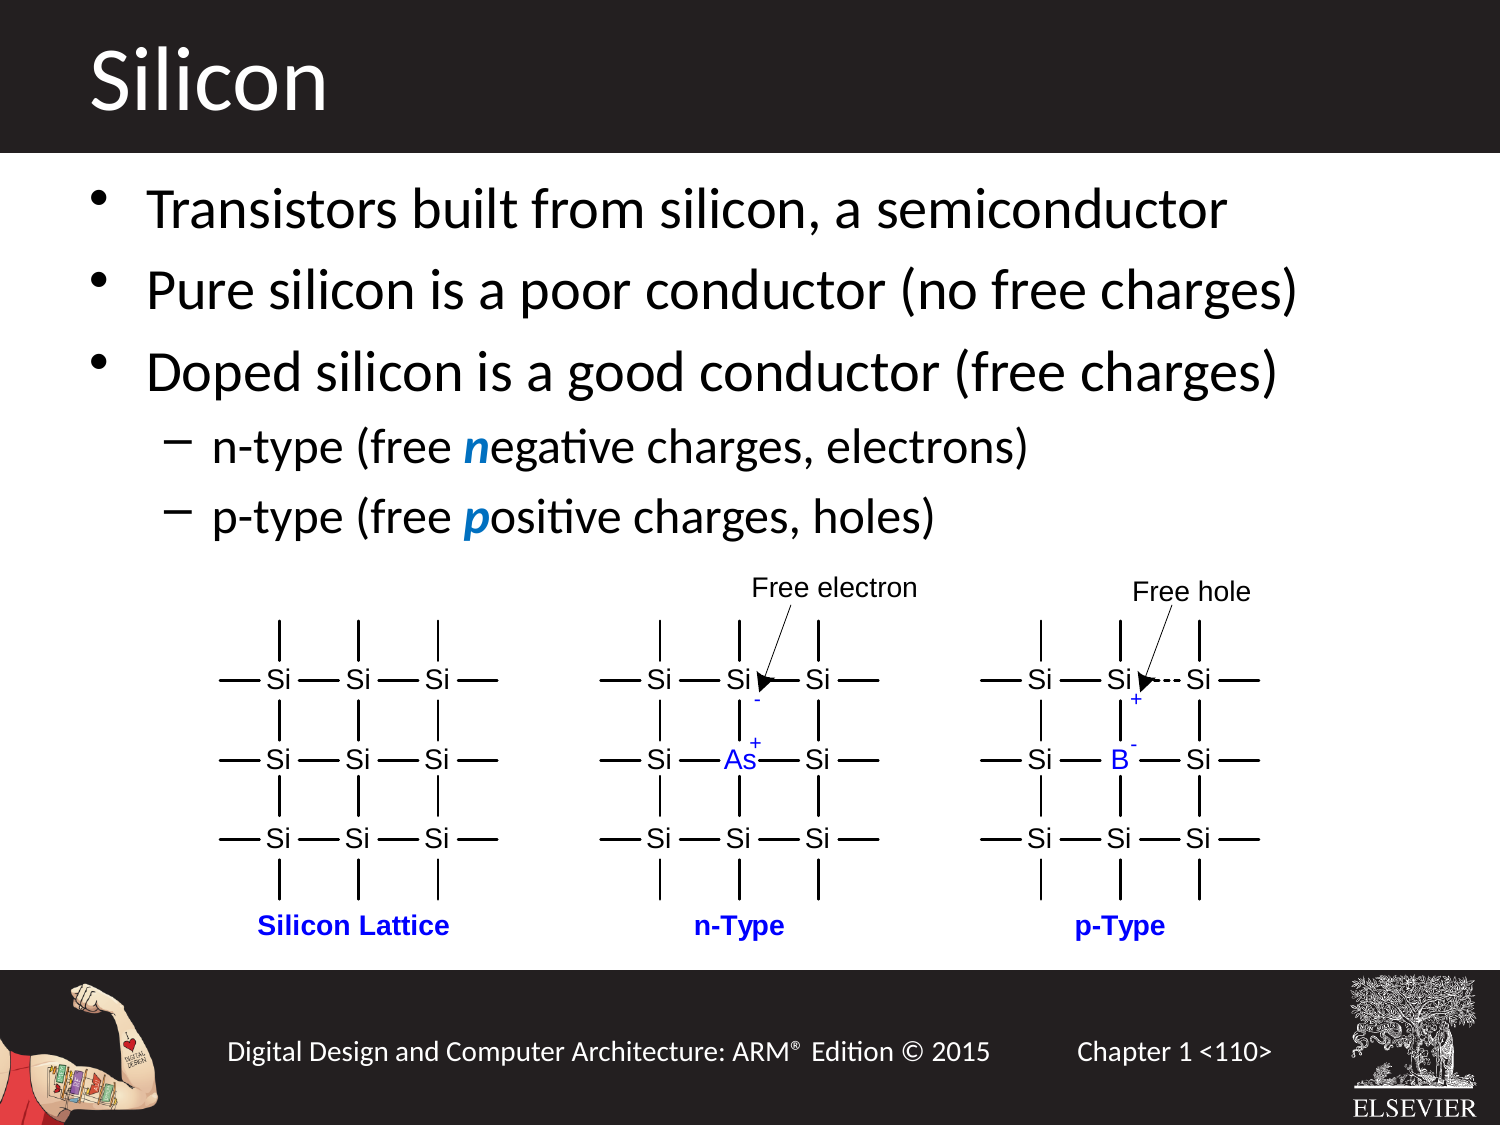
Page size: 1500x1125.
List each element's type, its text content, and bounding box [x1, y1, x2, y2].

picture [1350, 974, 1477, 1117]
text_box Transistors built from silicon, a semiconductor Pure silicon is a poor conductor (no free charges) Doped silicon is a good conductor (free charges) n-type (free negative charges, electrons) p-type (free positive charges, holes) [74, 162, 1413, 975]
picture [0, 979, 163, 1125]
text_box [87, 975, 1413, 1025]
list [199, 549, 1326, 959]
text_box Silicon [75, 11, 1375, 136]
